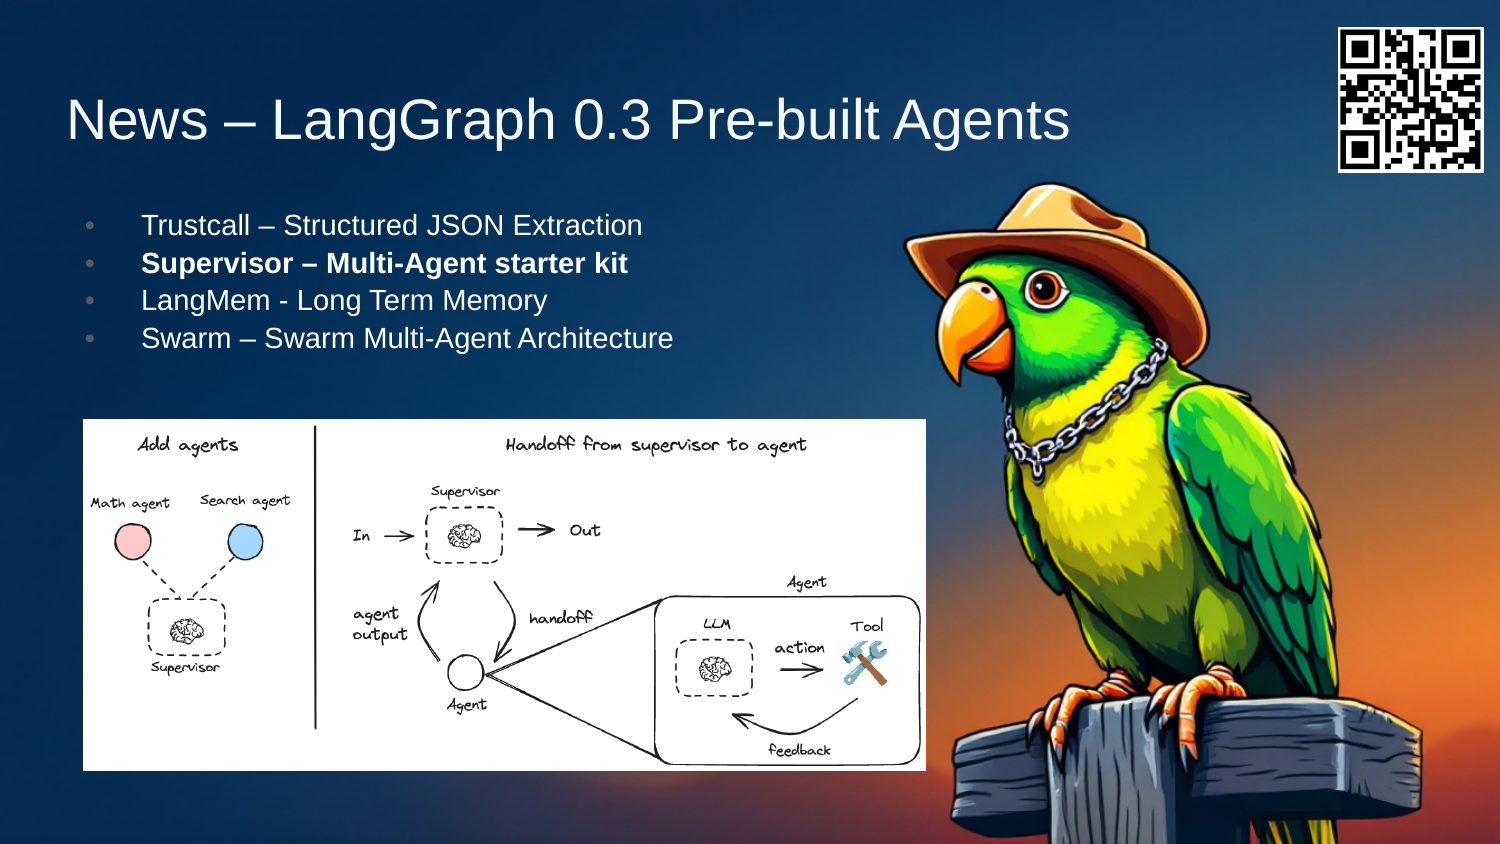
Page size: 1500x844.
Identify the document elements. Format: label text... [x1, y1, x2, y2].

title News – LangGraph 0.3 Pre-built Agents [51, 72, 1333, 167]
picture [0, 0, 1500, 844]
list Trustcall – Structured JSON Extraction Supervisor – Multi-Agent starter kit LangMem - Long Term Memory Swarm – Swarm Multi-Agent Architecture [51, 189, 900, 750]
